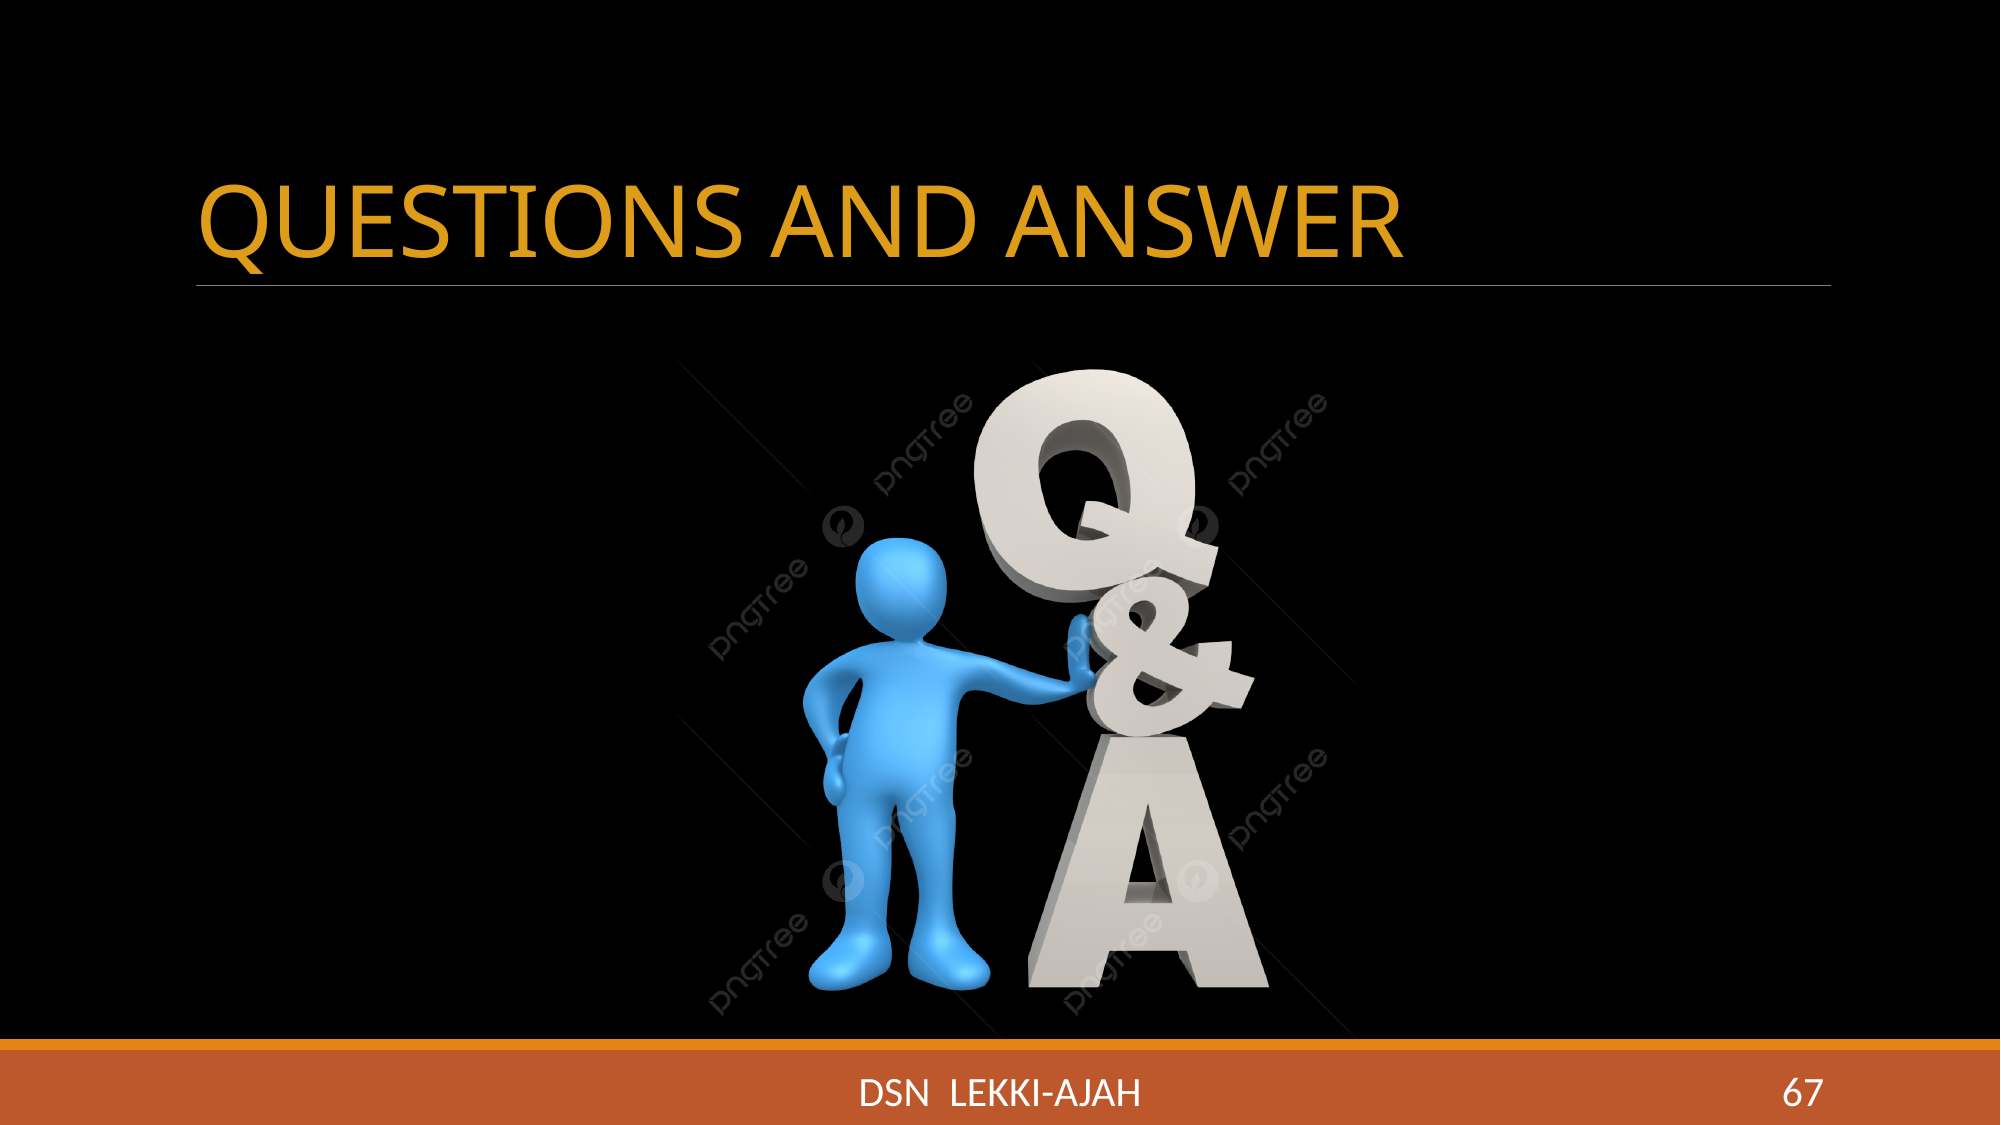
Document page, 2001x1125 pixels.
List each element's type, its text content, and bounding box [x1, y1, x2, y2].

slide_number 67 [1624, 1059, 1840, 1120]
footer DSN LEKKI-AJAH [604, 1059, 1396, 1120]
title QUESTIONS AND ANSWER [180, 47, 1830, 285]
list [665, 348, 1375, 1058]
text_box [277, 919, 662, 1054]
